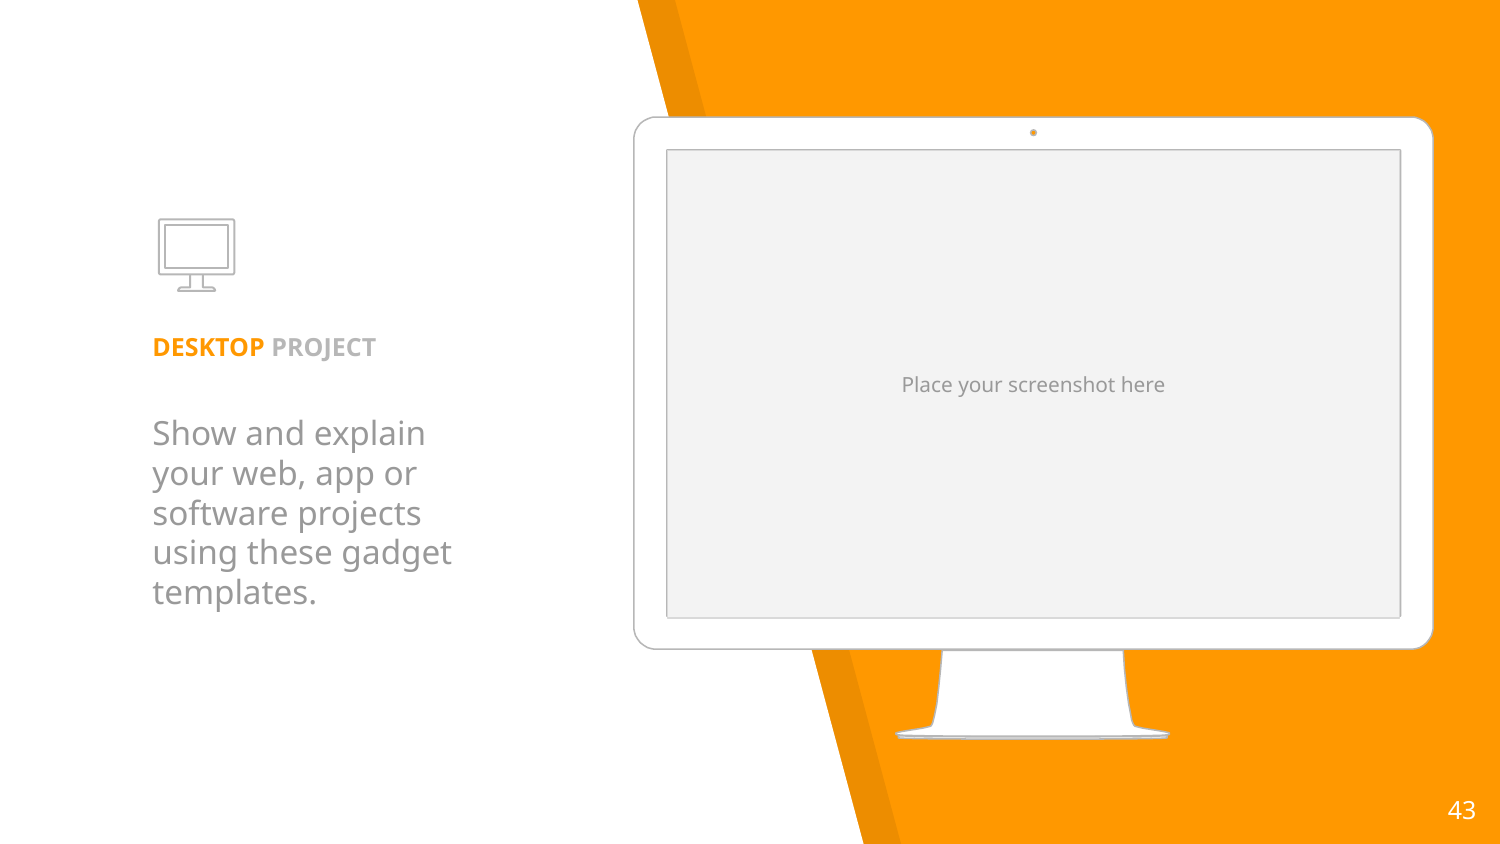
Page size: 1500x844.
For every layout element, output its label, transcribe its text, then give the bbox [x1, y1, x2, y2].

title DESKTOP PROJECT [137, 296, 654, 377]
list Show and explain your web, app or software projects using these gadget templates. [137, 396, 521, 767]
slide_number 43 [1401, 779, 1492, 844]
text_box [633, 117, 1434, 740]
text_box Place your screenshot here [667, 150, 1400, 618]
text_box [158, 219, 235, 292]
